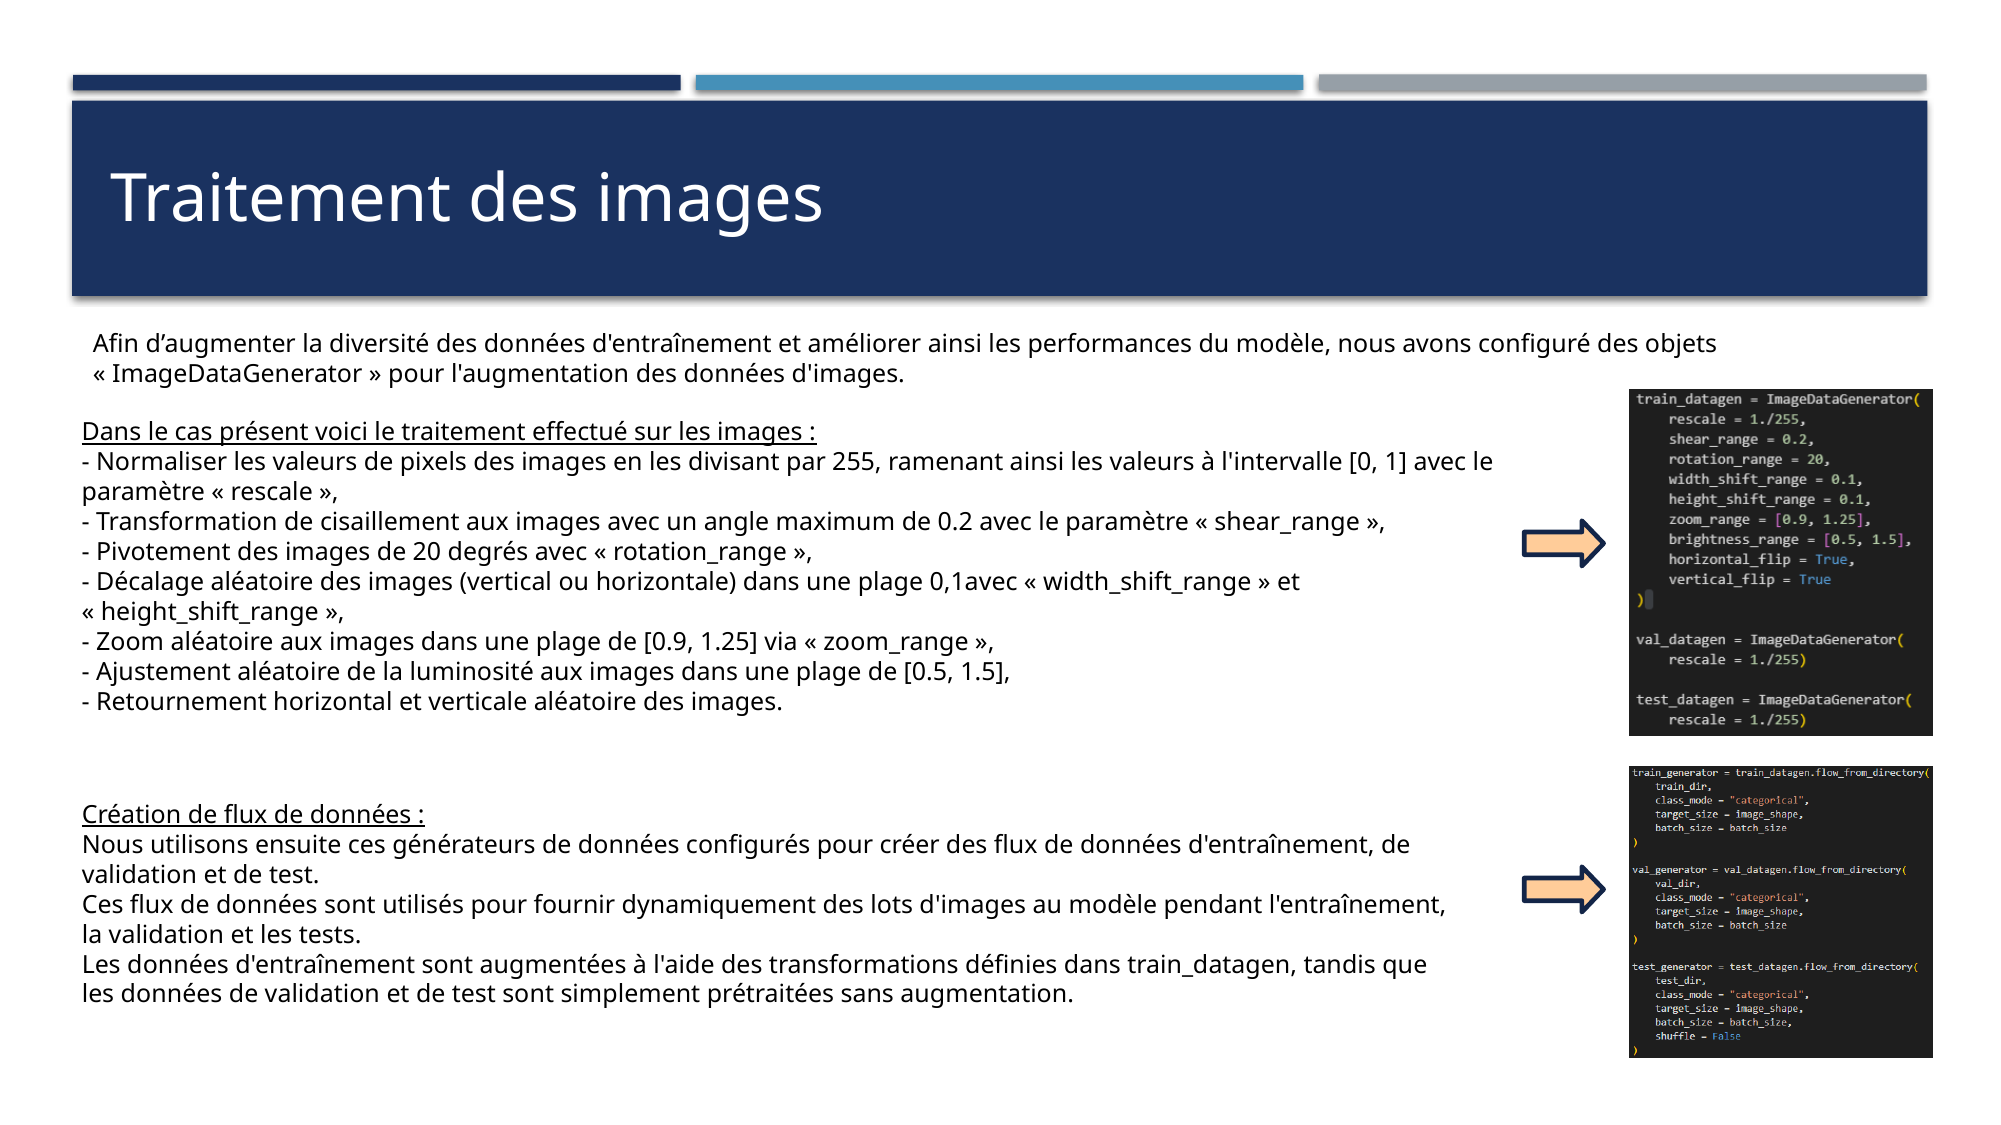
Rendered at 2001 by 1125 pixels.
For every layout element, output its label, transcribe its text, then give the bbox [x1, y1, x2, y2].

picture [1628, 766, 1934, 1059]
picture [1628, 388, 1934, 737]
text_box [1522, 518, 1605, 568]
text_box [1522, 864, 1605, 914]
text_box Afin d’augmenter la diversité des données d'entraînement et améliorer ainsi les performances du modèle, nous avons configuré des objets « ImageDataGenerator » pour l'augmentation des données d'images. [78, 320, 1922, 396]
text_box Création de flux de données : Nous utilisons ensuite ces générateurs de données configurés pour créer des flux de données d'entraînement, de validation et de test. Ces flux de données sont utilisés pour fournir dynamiquement des lots d'images au modèle pendant l'entraînement, la validation et les tests. Les données d'entraînement sont augmentées à l'aide des transformations définies dans train_datagen, tandis que les données de validation et de test sont simplement prétraitées sans augmentation. [67, 790, 1482, 1016]
text_box Dans le cas présent voici le traitement effectué sur les images : - Normaliser les valeurs de pixels des images en les divisant par 255, ramenant ainsi les valeurs à l'intervalle [0, 1] avec le paramètre « rescale », - Transformation de cisaillement aux images avec un angle maximum de 0.2 avec le paramètre « shear_range », - Pivotement des images de 20 degrés avec « rotation_range », - Décalage aléatoire des images (vertical ou horizontale) dans une plage 0,1avec « width_shift_range » et « height_shift_range », - Zoom aléatoire aux images dans une plage de [0.9, 1.25] via « zoom_range », - Ajustement aléatoire de la luminosité aux images dans une plage de [0.5, 1.5], - Retournement horizontal et verticale aléatoire des images. [66, 408, 1578, 723]
text_box Traitement des images [95, 147, 1792, 242]
